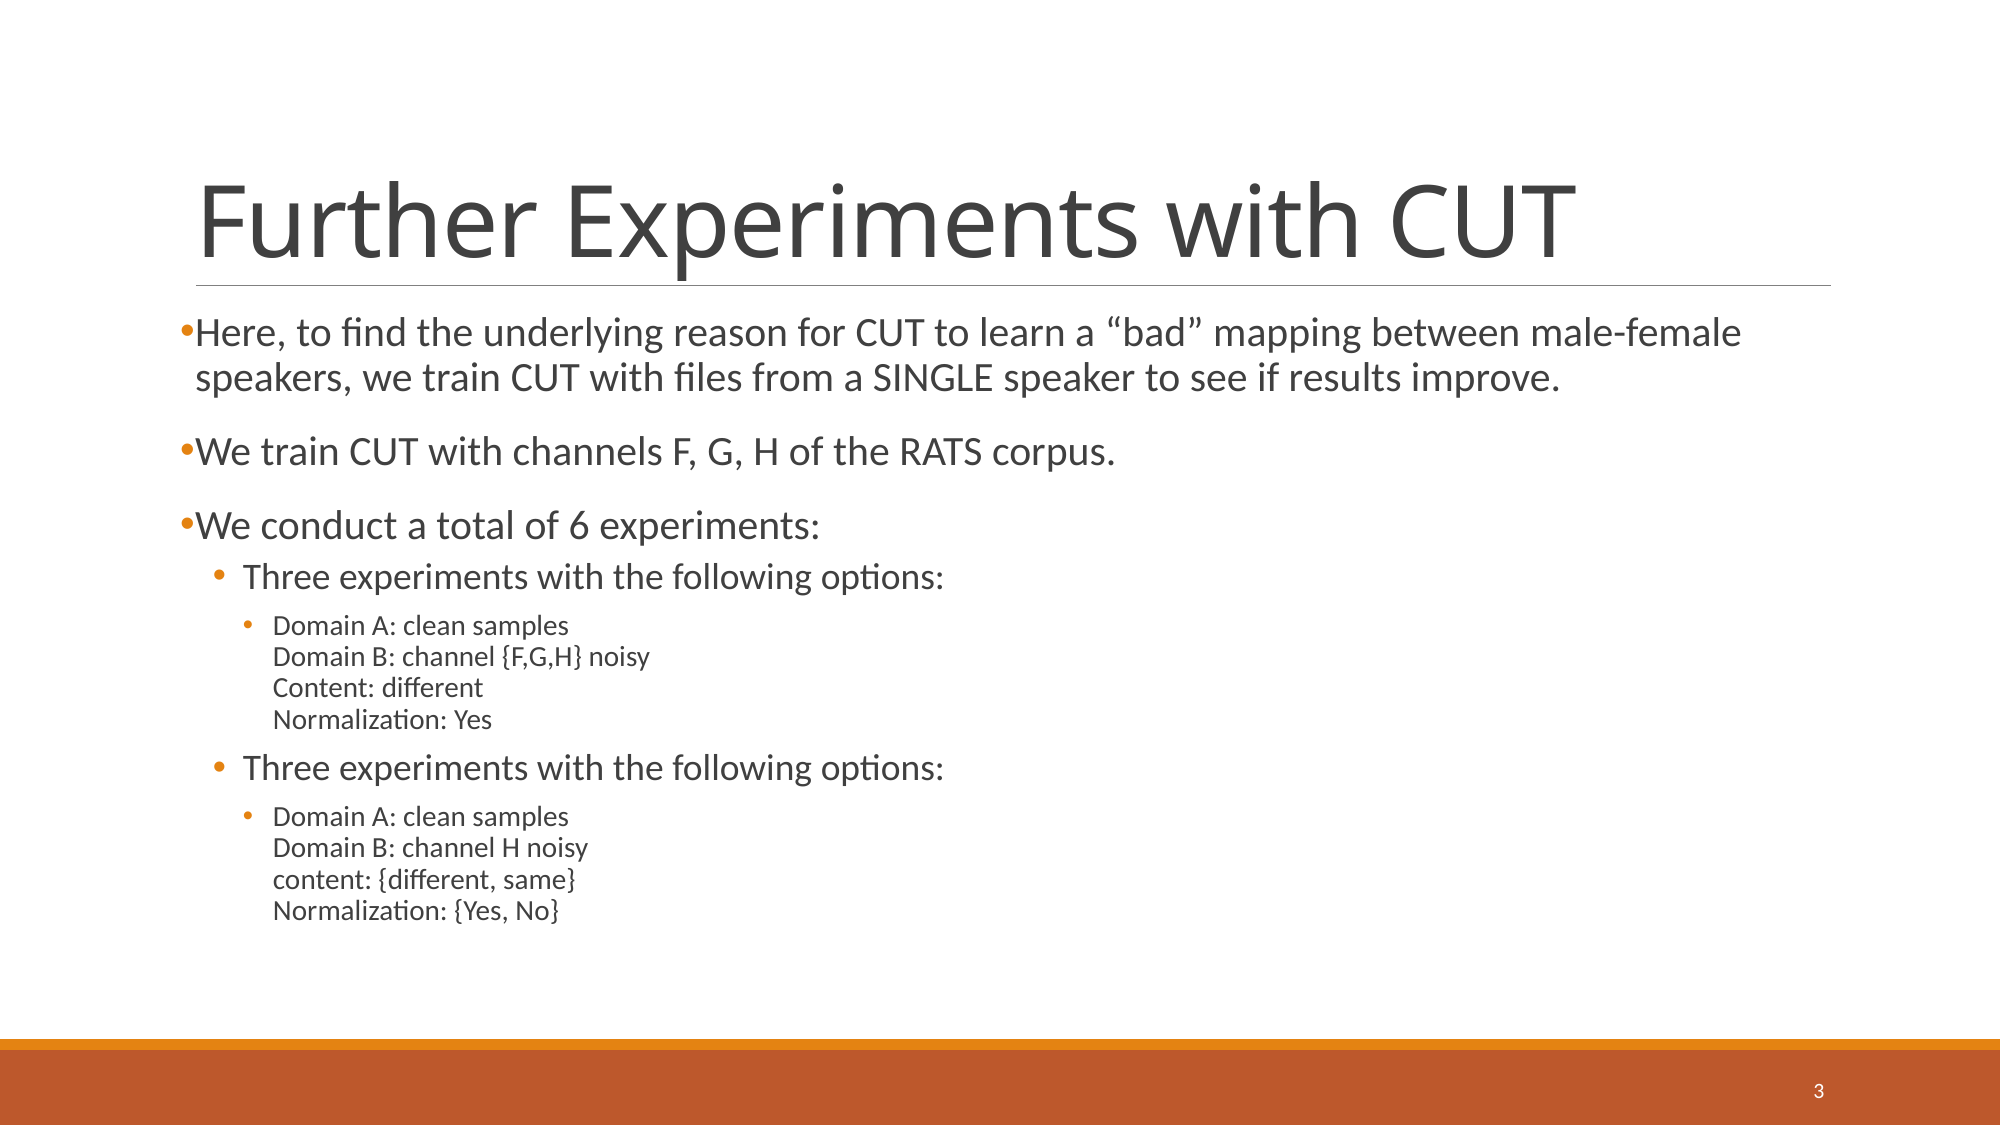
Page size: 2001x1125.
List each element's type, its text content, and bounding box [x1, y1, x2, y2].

title Further Experiments with CUT [180, 47, 1830, 285]
list Here, to find the underlying reason for CUT to learn a “bad” mapping between male-female speakers, we train CUT with files from a SINGLE speaker to see if results improve. We train CUT with channels F, G, H of the RATS corpus. We conduct a total of 6 experiments: Three experiments with the following options: Domain A: clean samples Domain B: channel {F,G,H} noisy Content: different Normalization: Yes Three experiments with the following options: Domain A: clean samples Domain B: channel H noisy content: {different, same} Normalization: {Yes, No} [180, 302, 1830, 963]
slide_number 3 [1624, 1059, 1840, 1120]
